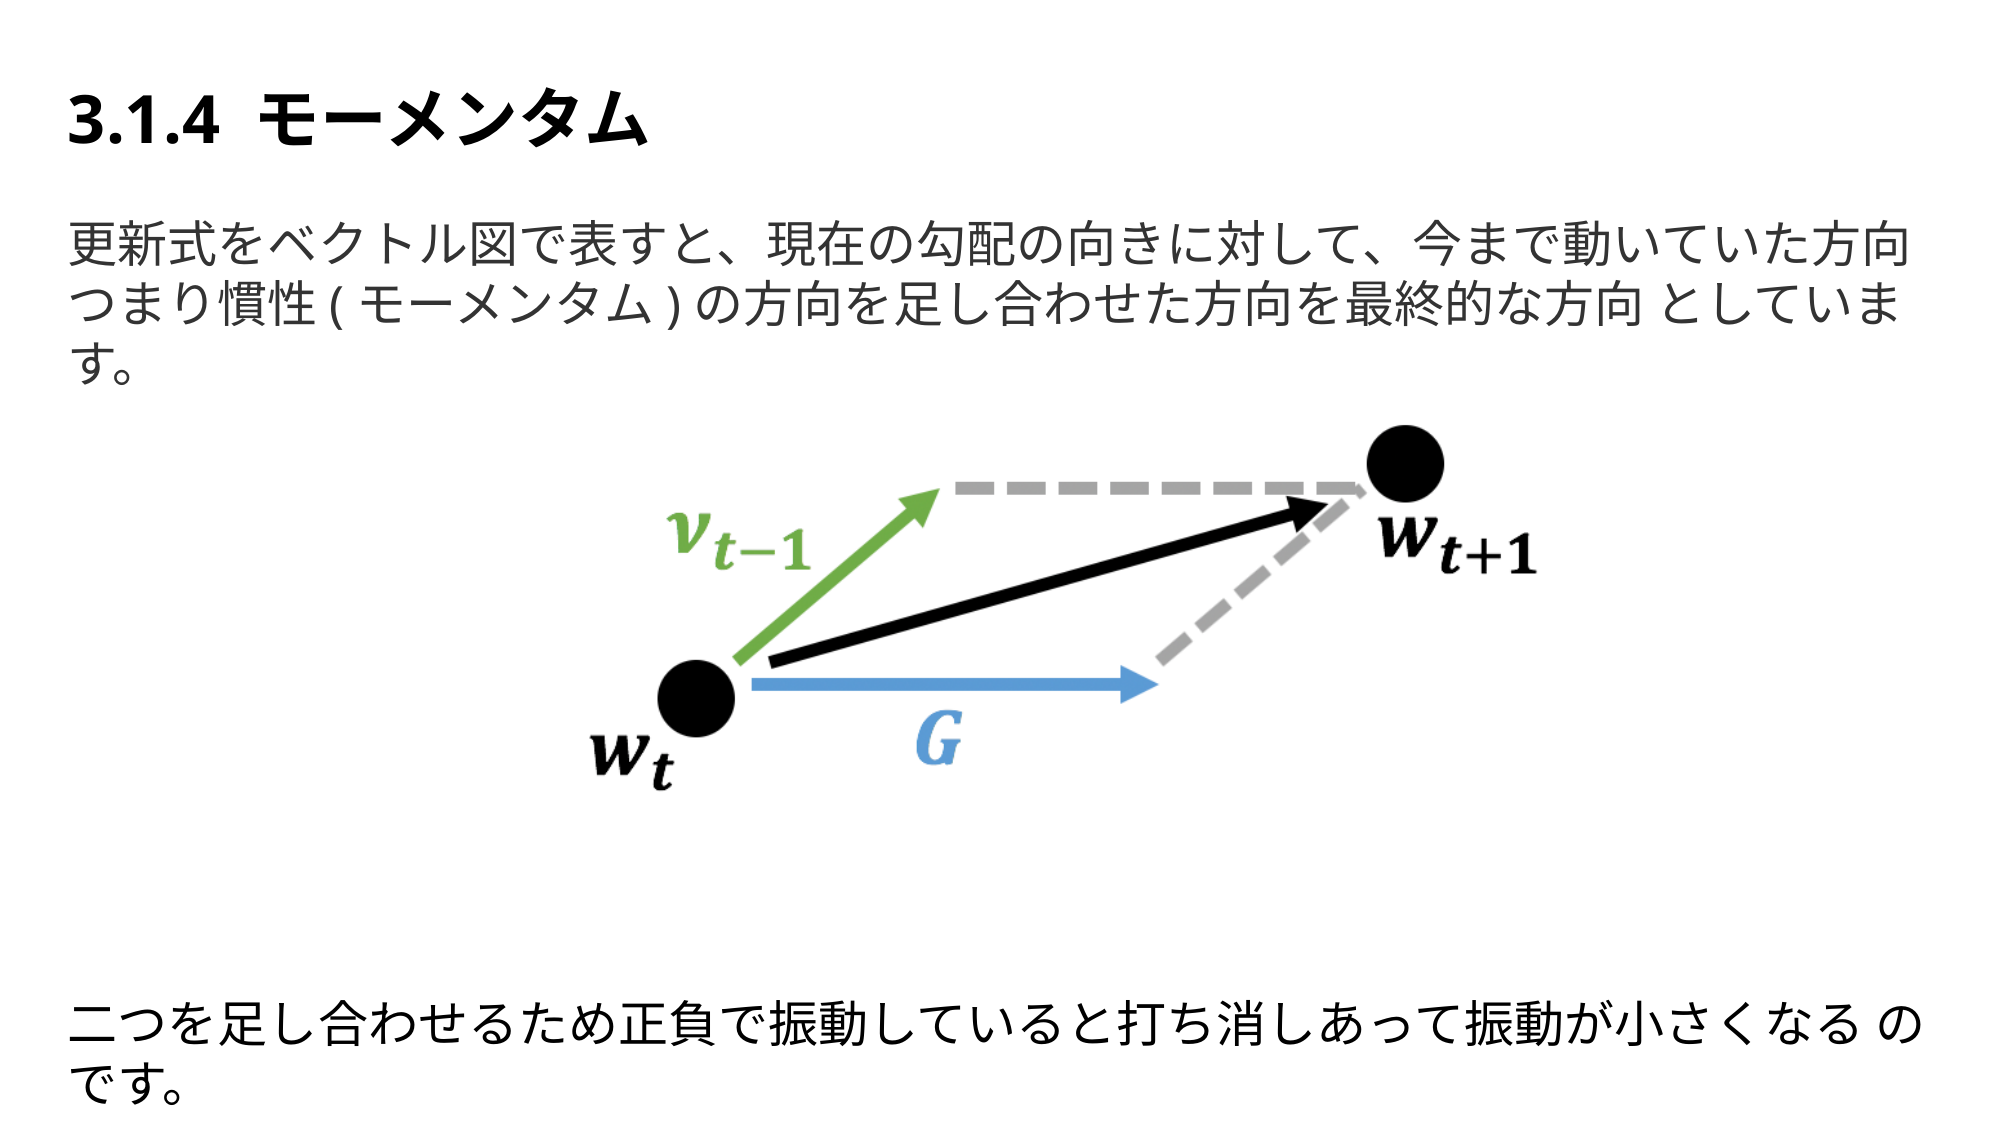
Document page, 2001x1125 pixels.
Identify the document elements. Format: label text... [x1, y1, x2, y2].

text_box 3.1.4 モーメンタム [53, 69, 1946, 165]
text_box 更新式をベクトル図で表すと、現在の勾配の向きに対して、今まで動いていた方向つまり慣性(モーメンタム)の方向を足し合わせた方向を最終的な方向 としています。 二つを足し合わせるため正負で振動していると打ち消しあって振動が小さくなる のです。 [53, 205, 1946, 1121]
picture [569, 402, 1581, 803]
